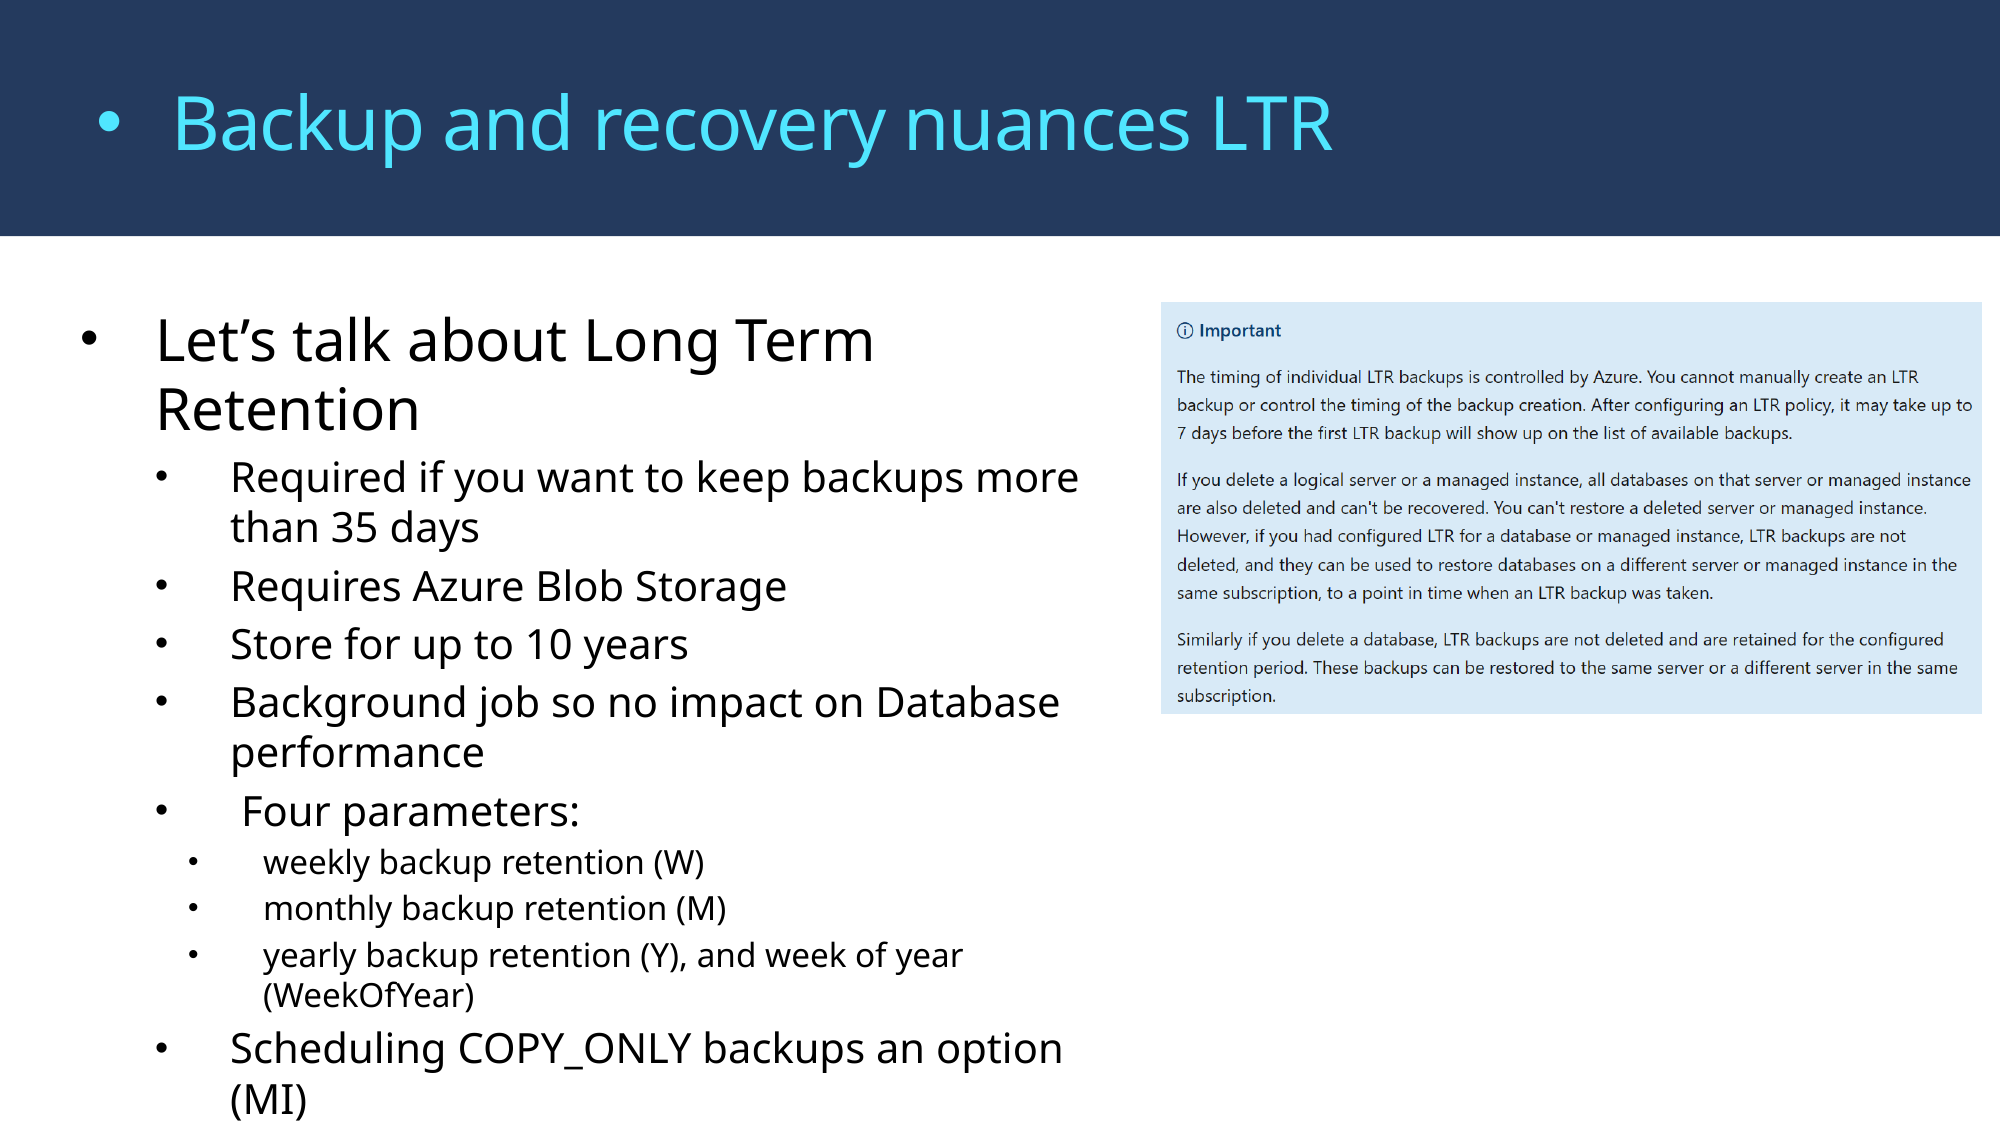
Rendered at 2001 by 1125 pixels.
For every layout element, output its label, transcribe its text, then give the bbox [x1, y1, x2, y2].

list Let’s talk about Long Term Retention Required if you want to keep backups more than 35 days Requires Azure Blob Storage Store for up to 10 years Background job so no impact on Database performance Four parameters: weekly backup retention (W) monthly backup retention (M) yearly backup retention (Y), and week of year (WeekOfYear) Scheduling COPY_ONLY backups an option (MI) [80, 302, 1144, 1125]
picture [1161, 302, 1982, 715]
title Backup and recovery nuances LTR [96, 75, 1904, 166]
